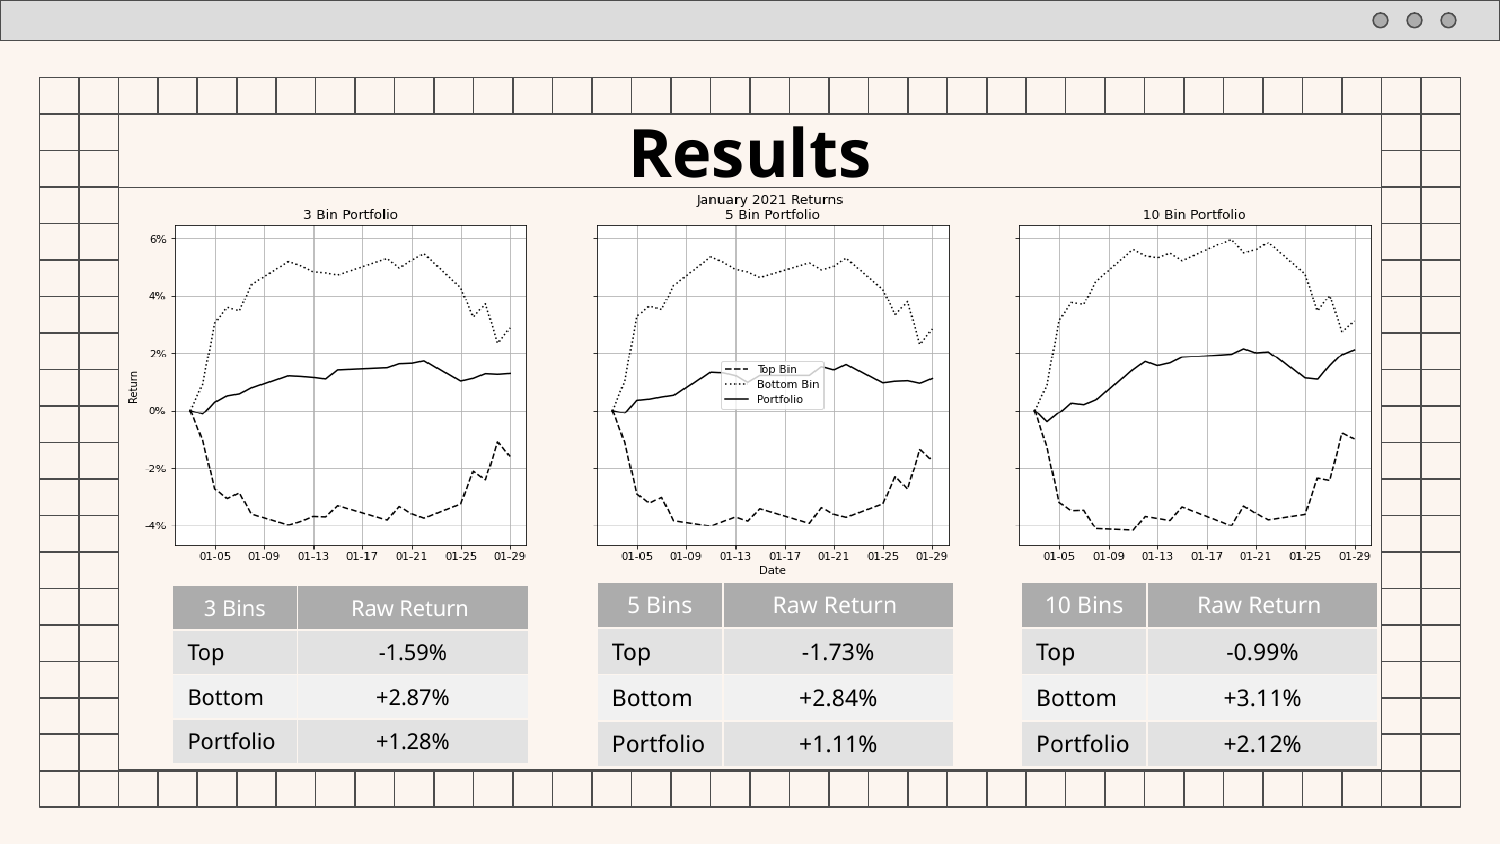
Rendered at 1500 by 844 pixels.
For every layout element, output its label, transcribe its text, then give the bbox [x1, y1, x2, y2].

table_cell Bottom [598, 675, 722, 720]
table_cell Portfolio [173, 720, 297, 763]
table_cell Top [1022, 629, 1146, 674]
table_cell +1.28% [298, 720, 528, 763]
table_cell Top [598, 629, 722, 674]
table_header 10 Bins [1022, 591, 1146, 627]
table_cell Portfolio [1022, 722, 1146, 766]
table_cell +2.87% [298, 675, 528, 718]
table_cell +1.11% [724, 722, 953, 766]
table_header 3 Bins [173, 591, 297, 629]
table_cell +2.12% [1148, 722, 1377, 766]
table_header 5 Bins [598, 591, 722, 627]
picture [121, 187, 1379, 582]
table_cell +3.11% [1148, 675, 1377, 720]
table_cell -0.99% [1148, 629, 1377, 674]
table_cell -1.73% [724, 629, 953, 674]
table_header Raw Return [1148, 590, 1377, 627]
table_header Raw Return [298, 591, 528, 629]
table_cell Bottom [173, 675, 297, 718]
table_cell Top [173, 631, 297, 674]
title Results [118, 114, 1382, 188]
table_cell Bottom [1022, 675, 1146, 720]
table_cell +2.84% [724, 675, 953, 720]
table_cell Portfolio [598, 722, 722, 766]
table_header Raw Return [724, 591, 953, 627]
table_cell -1.59% [298, 631, 528, 674]
